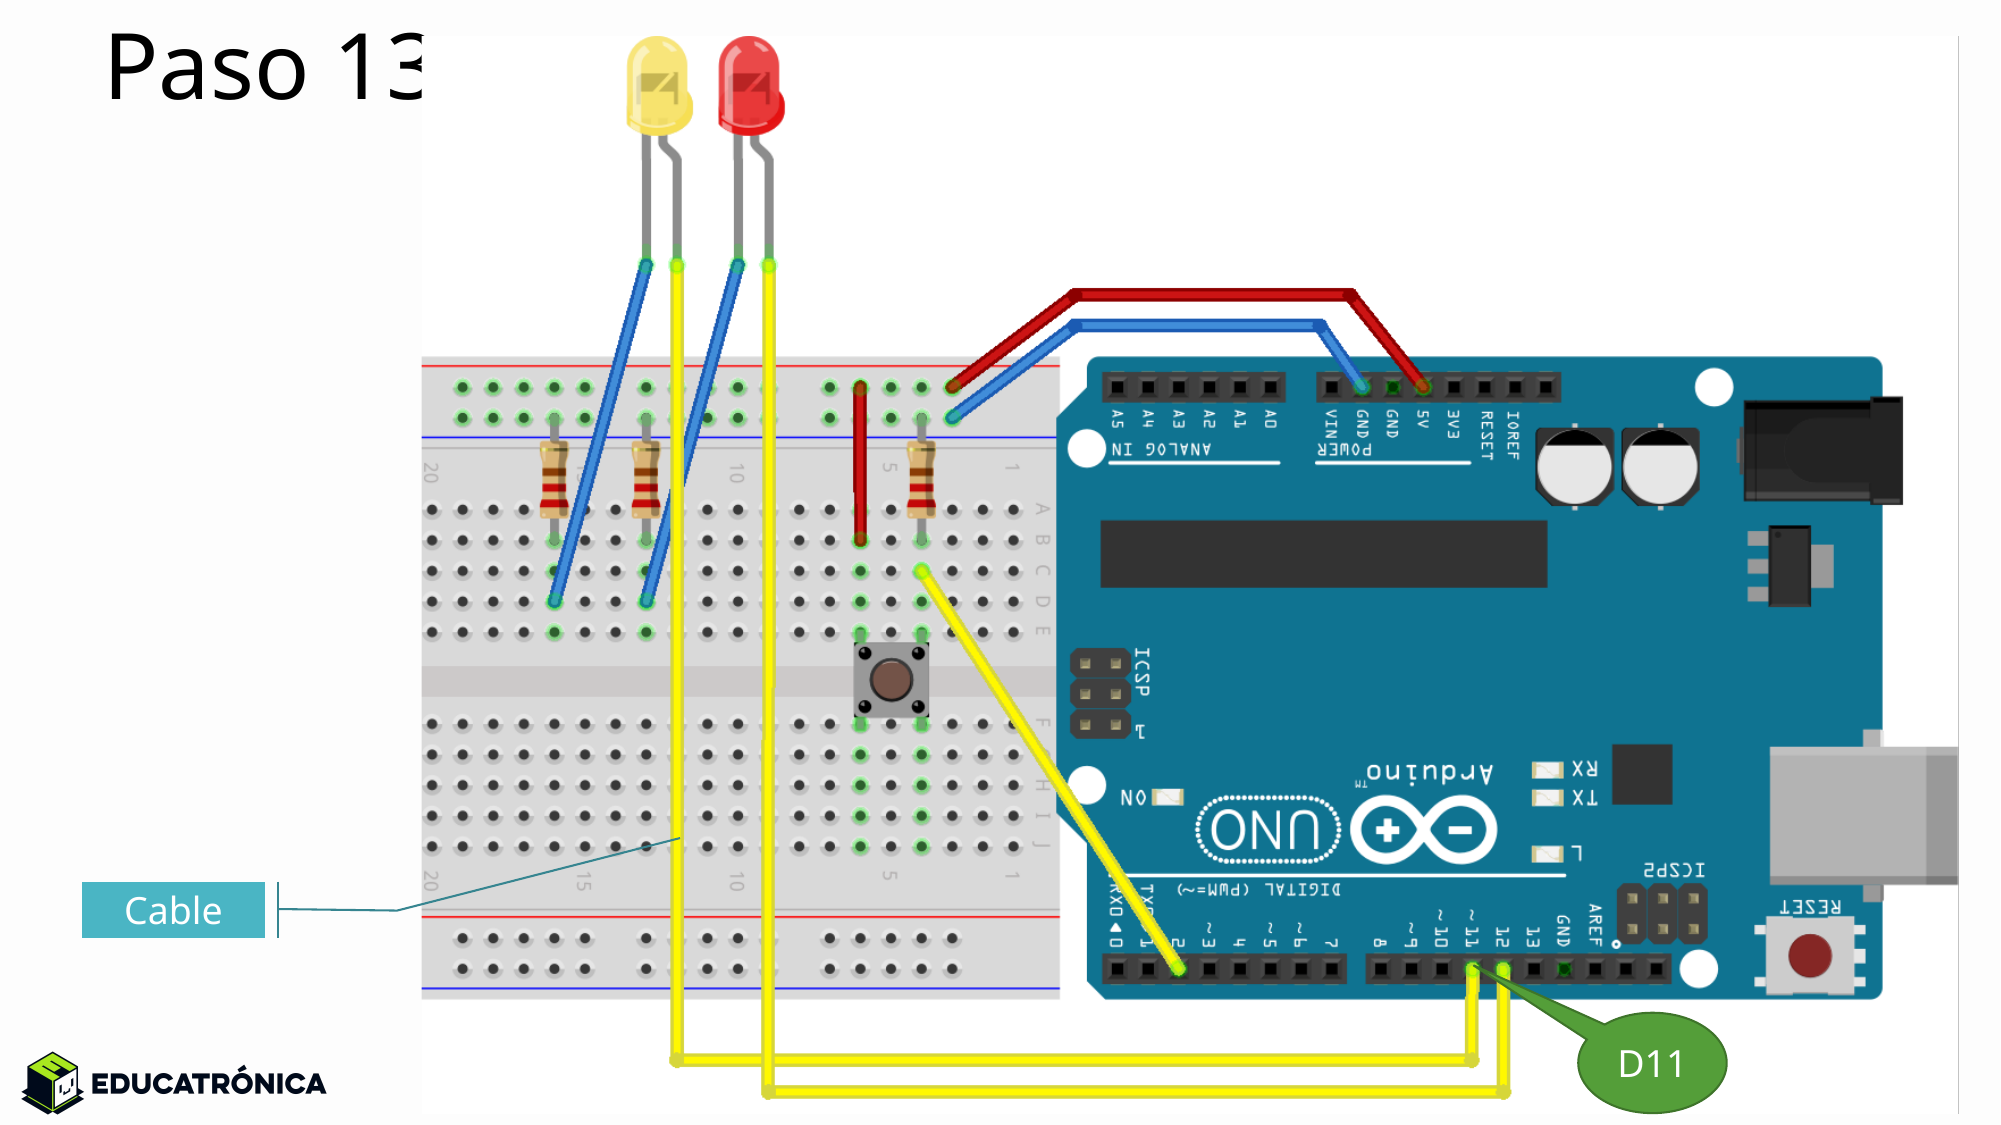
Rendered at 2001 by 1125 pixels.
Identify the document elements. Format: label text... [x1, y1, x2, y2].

text_box Cable [277, 881, 421, 938]
text_box Cable [82, 882, 265, 938]
picture [19, 1048, 330, 1118]
title Paso 13 [88, 7, 1912, 133]
picture [421, 36, 1961, 1114]
